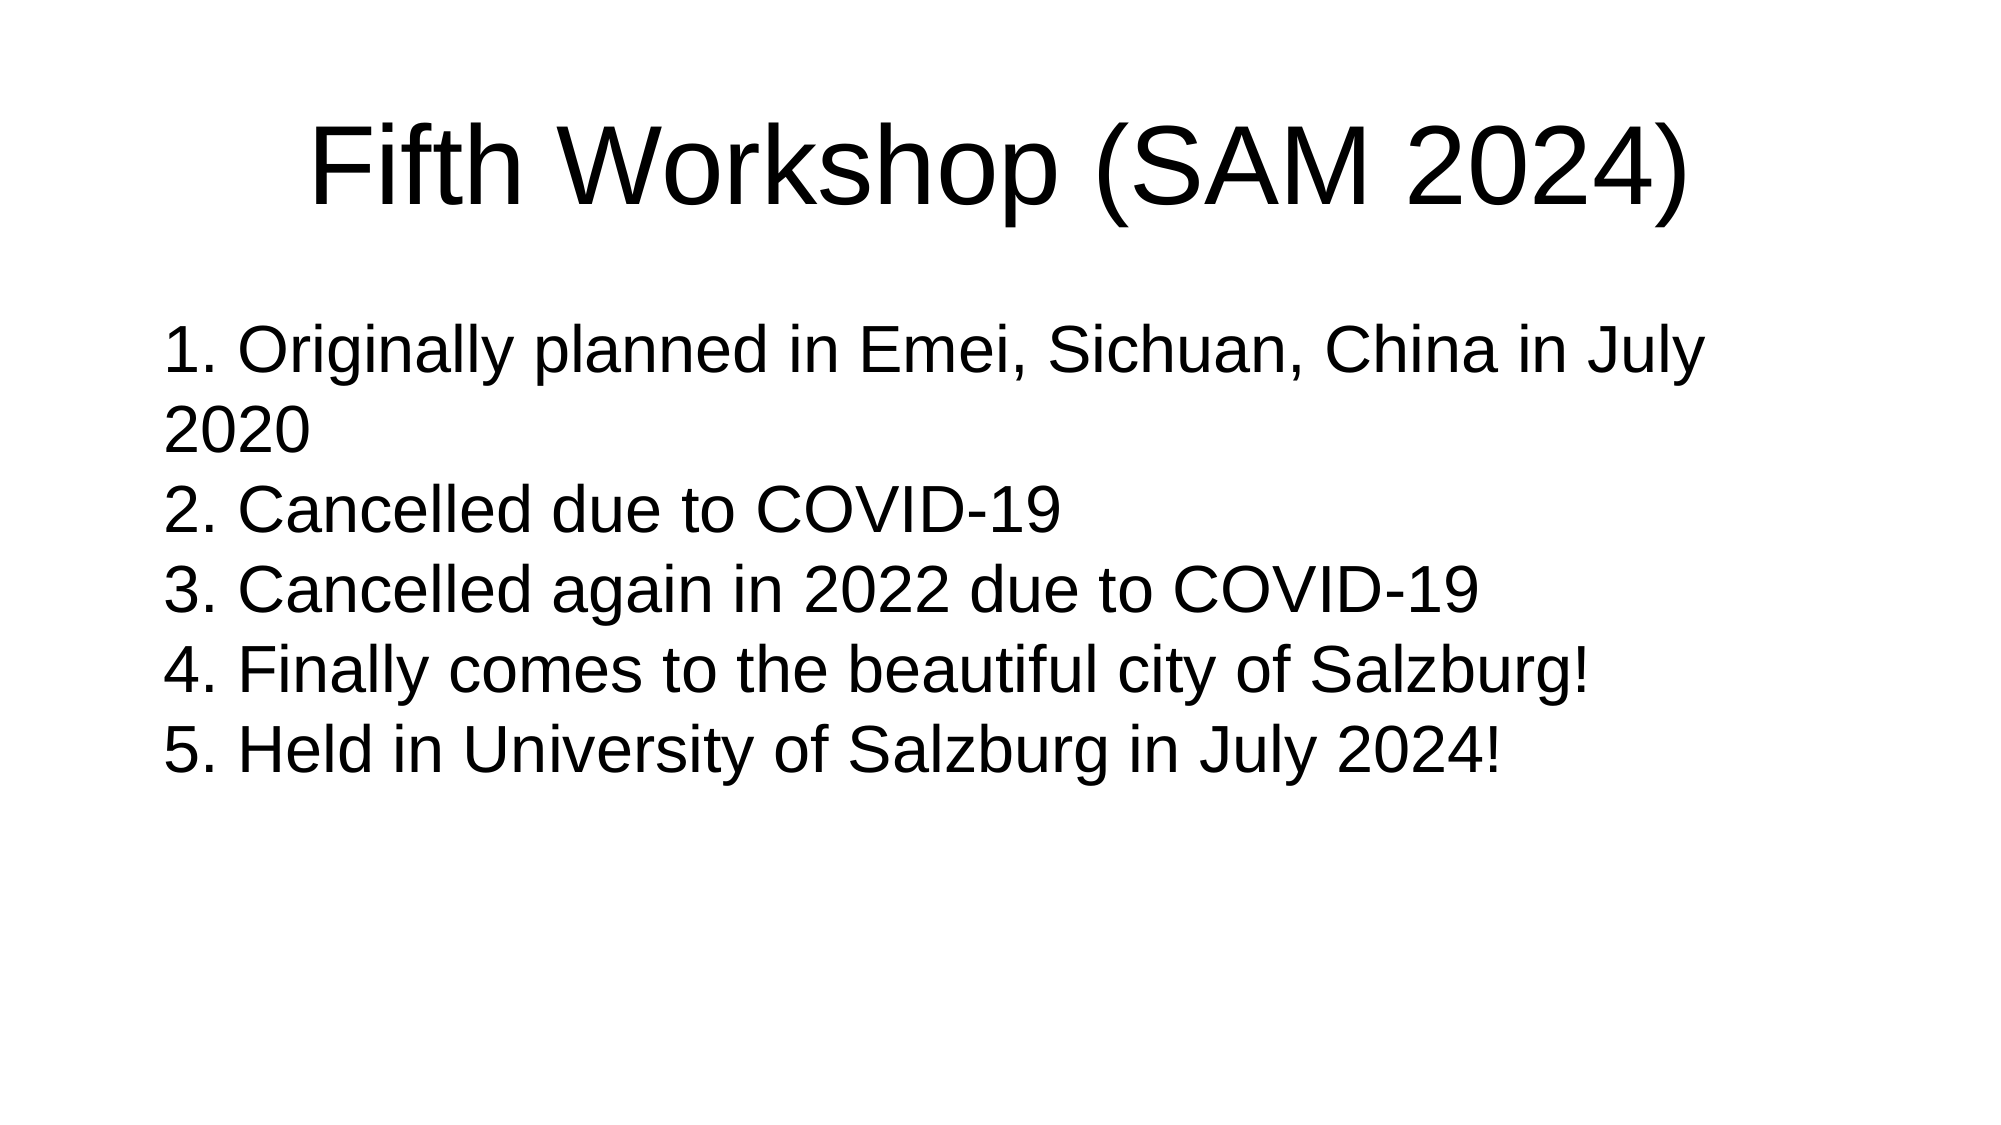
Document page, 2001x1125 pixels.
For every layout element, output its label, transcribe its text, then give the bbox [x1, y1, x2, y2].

text_box 1. Originally planned in Emei, Sichuan, China in July 2020 2. Cancelled due to COVID-19 3. Cancelled again in 2022 due to COVID-19 4. Finally comes to the beautiful city of Salzburg! 5. Held in University of Salzburg in July 2024! [148, 298, 1778, 794]
title Fifth Workshop (SAM 2024) [137, 59, 1863, 278]
